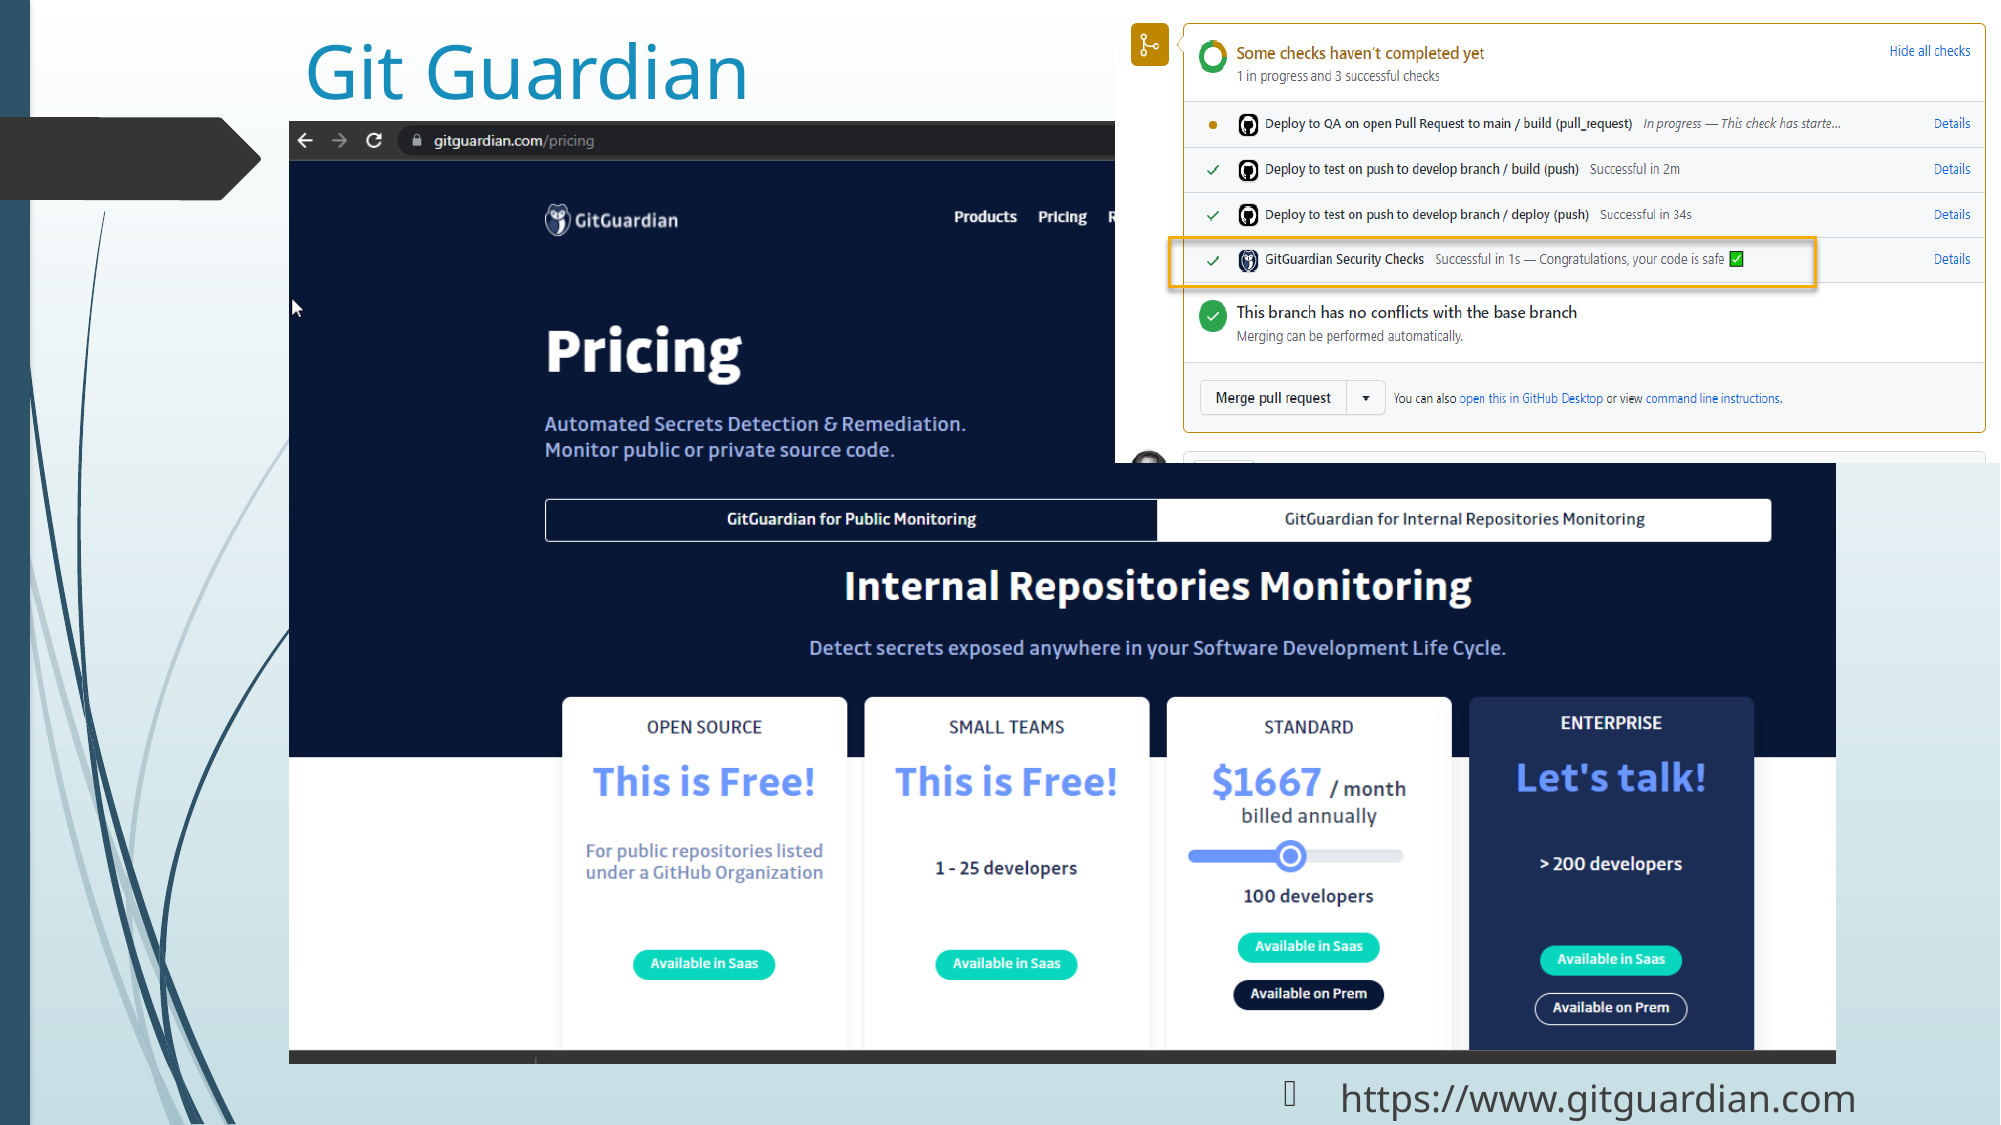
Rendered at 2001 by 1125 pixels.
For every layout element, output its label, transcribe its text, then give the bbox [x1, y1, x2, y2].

list https://www.gitguardian.com [1268, 1067, 2000, 1125]
title Git Guardian [289, 16, 1114, 121]
picture [288, 16, 2000, 1064]
